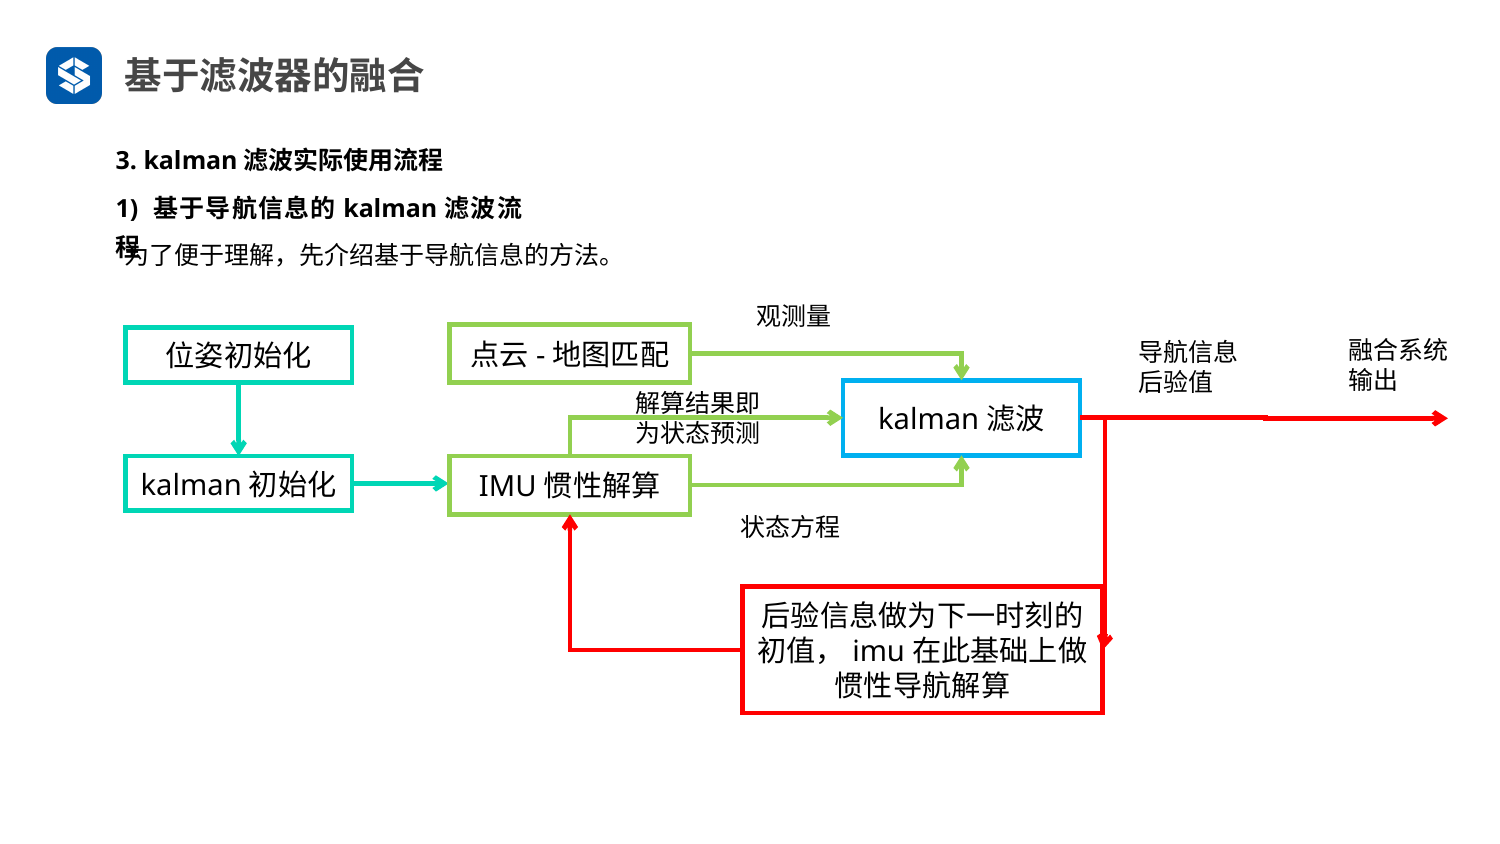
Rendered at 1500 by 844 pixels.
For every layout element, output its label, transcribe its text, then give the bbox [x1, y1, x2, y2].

text_box kalman滤波 [842, 379, 1081, 456]
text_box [726, 455, 961, 486]
text_box 导航信息后验值 [1123, 328, 1259, 404]
text_box 3. kalman滤波实际使用流程 [100, 127, 473, 176]
text_box 点云-地图匹配 [449, 323, 687, 384]
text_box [46, 44, 465, 106]
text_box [726, 353, 961, 381]
text_box 解算结果即为状态预测 [620, 380, 687, 455]
text_box 解算结果即为状态预测 [726, 381, 788, 455]
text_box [1080, 419, 1103, 650]
text_box 位姿初始化 [124, 327, 353, 384]
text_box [687, 300, 726, 574]
text_box kalman初始化 [124, 455, 353, 512]
text_box IMU惯性解算 [449, 455, 687, 515]
text_box 观测量 [742, 293, 889, 339]
text_box 后验信息做为下一时刻的初值，imu在此基础上做惯性导航解算 [741, 586, 1104, 714]
text_box 为了便于理解，先介绍基于导航信息的方法。 [110, 222, 650, 277]
text_box 融合系统输出 [1334, 327, 1470, 403]
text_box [569, 514, 743, 650]
text_box 状态方程 [726, 504, 873, 549]
text_box 1) 基于导航信息的kalman滤波流程 [100, 176, 537, 269]
